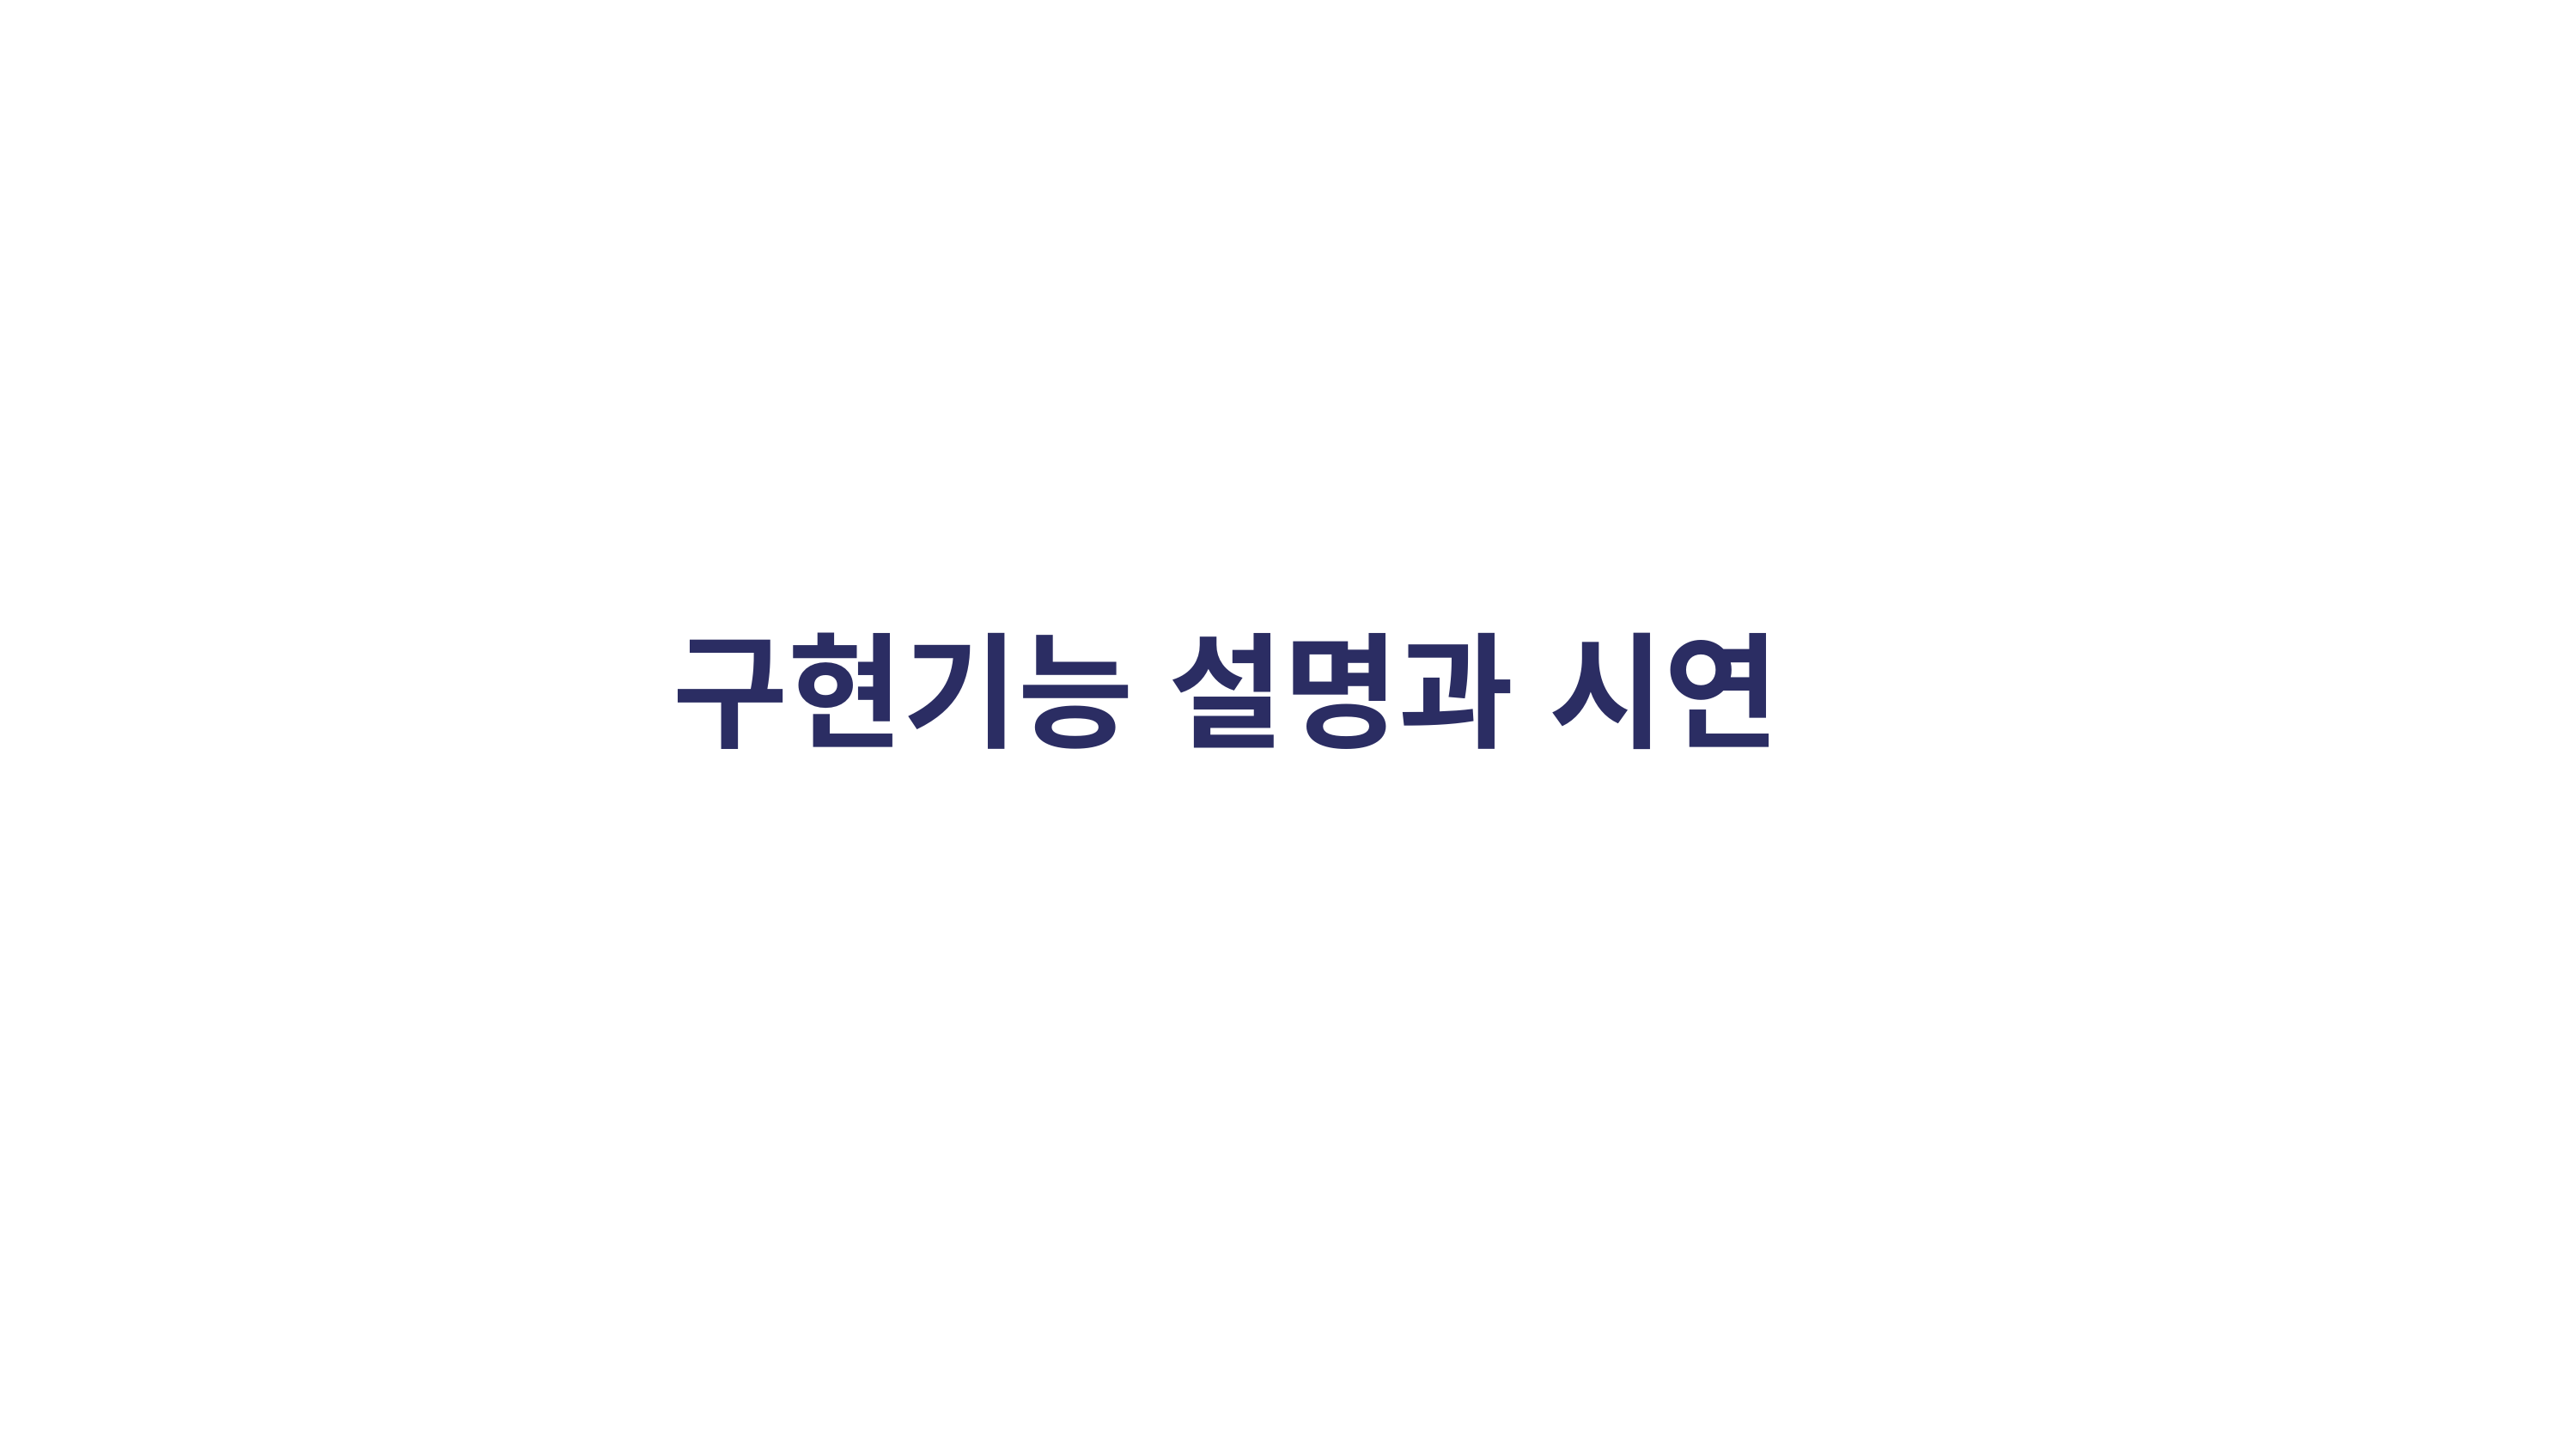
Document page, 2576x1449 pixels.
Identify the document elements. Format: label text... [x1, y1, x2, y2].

text_box 구현기능 설명과 시연 [546, 606, 1906, 770]
